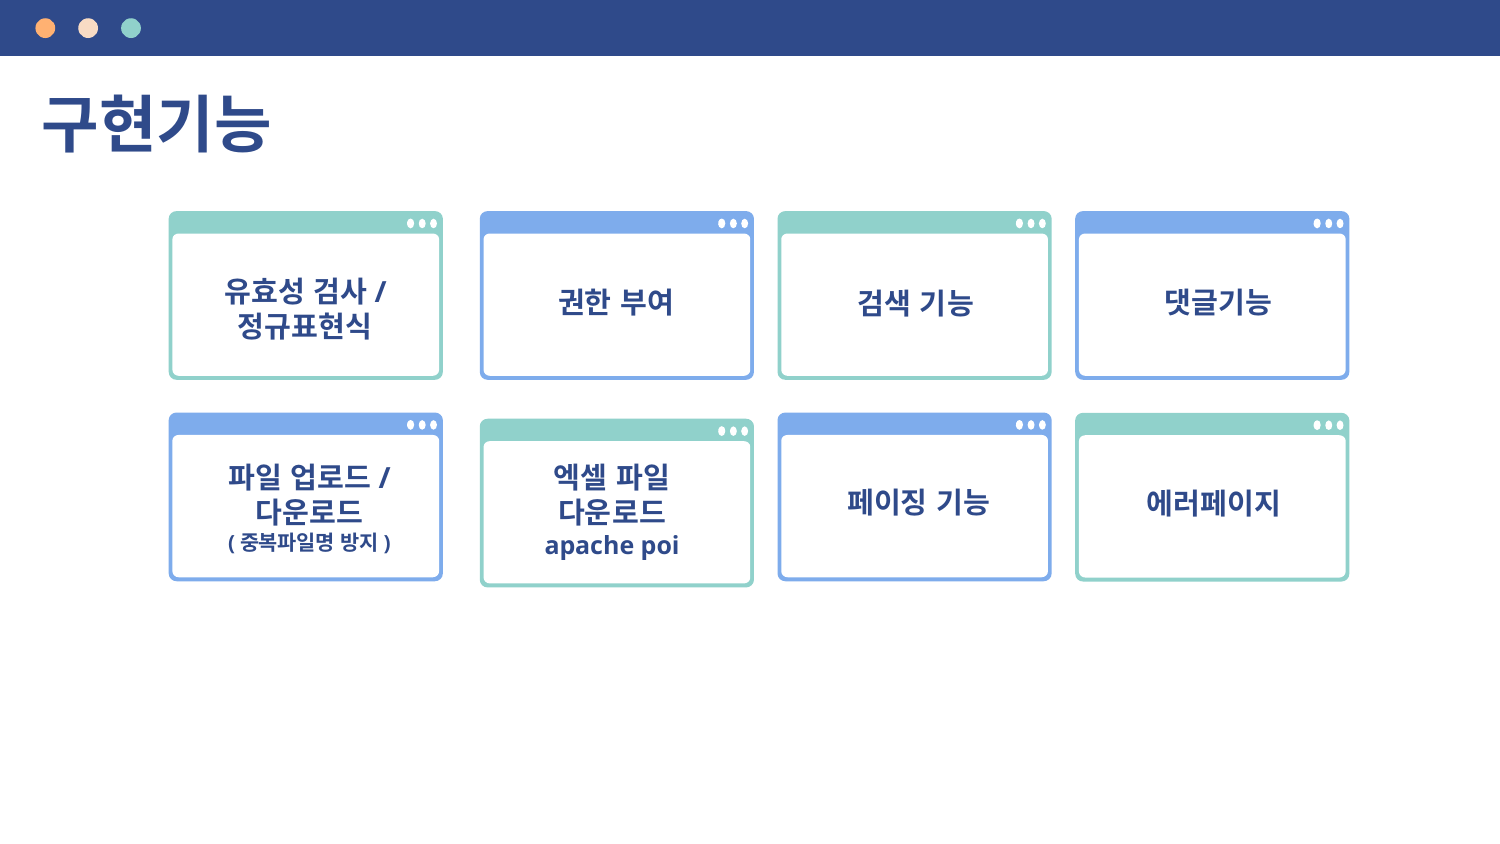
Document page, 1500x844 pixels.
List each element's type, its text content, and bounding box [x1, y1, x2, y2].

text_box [168, 412, 444, 582]
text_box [777, 210, 1052, 381]
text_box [1074, 210, 1350, 381]
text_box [479, 210, 755, 381]
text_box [1074, 412, 1350, 582]
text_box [479, 418, 755, 588]
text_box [777, 412, 1052, 582]
title 구현기능 [26, 69, 1293, 147]
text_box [168, 210, 444, 381]
